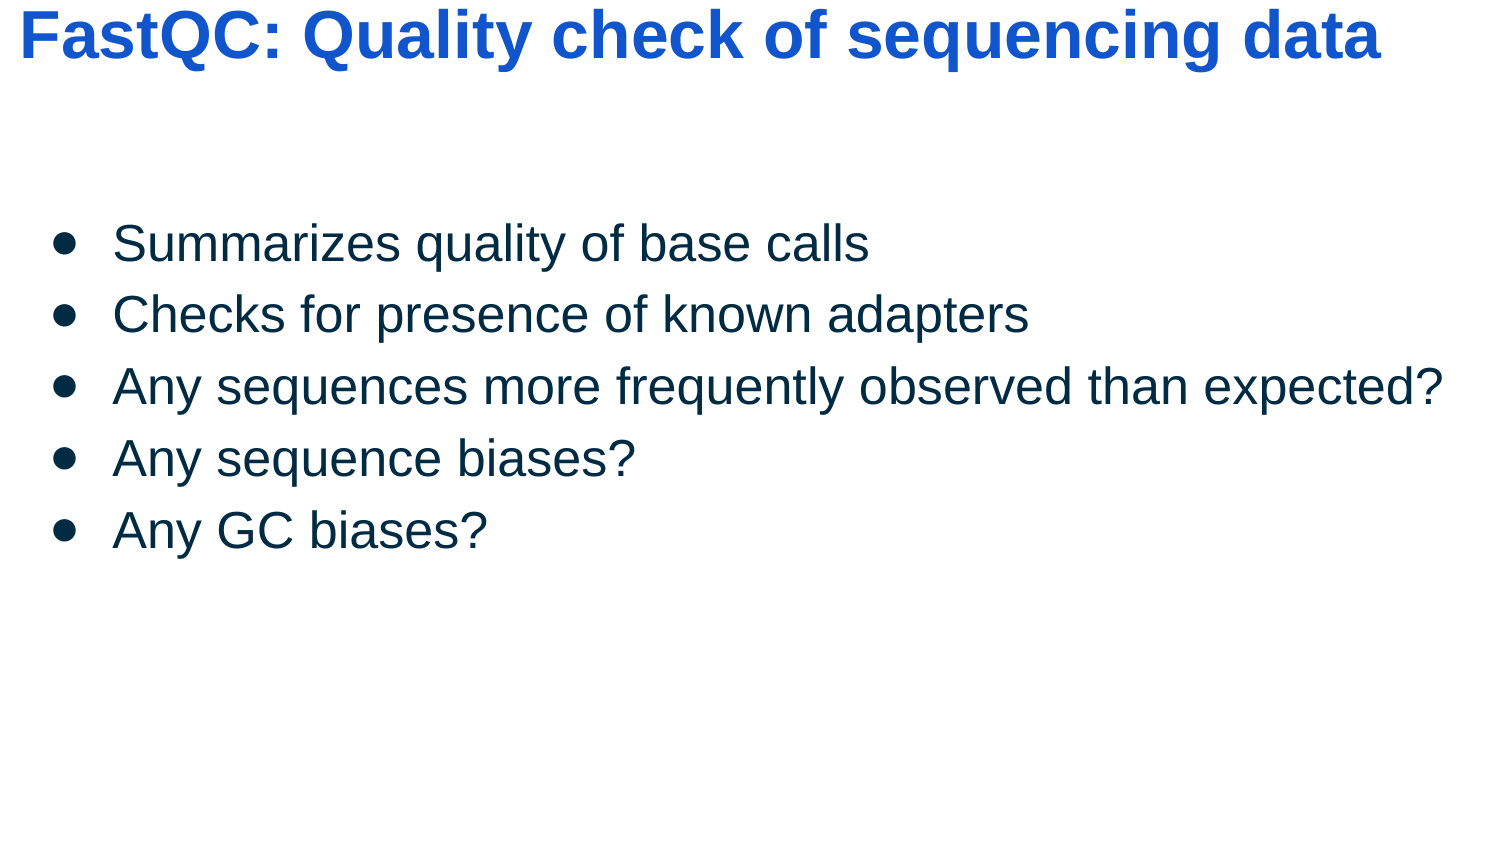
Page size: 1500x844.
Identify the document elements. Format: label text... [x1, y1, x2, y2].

title FastQC: Quality check of sequencing data [19, 0, 1498, 121]
text_box Summarizes quality of base calls Checks for presence of known adapters Any sequences more frequently observed than expected? Any sequence biases? Any GC biases? [22, 184, 1500, 731]
